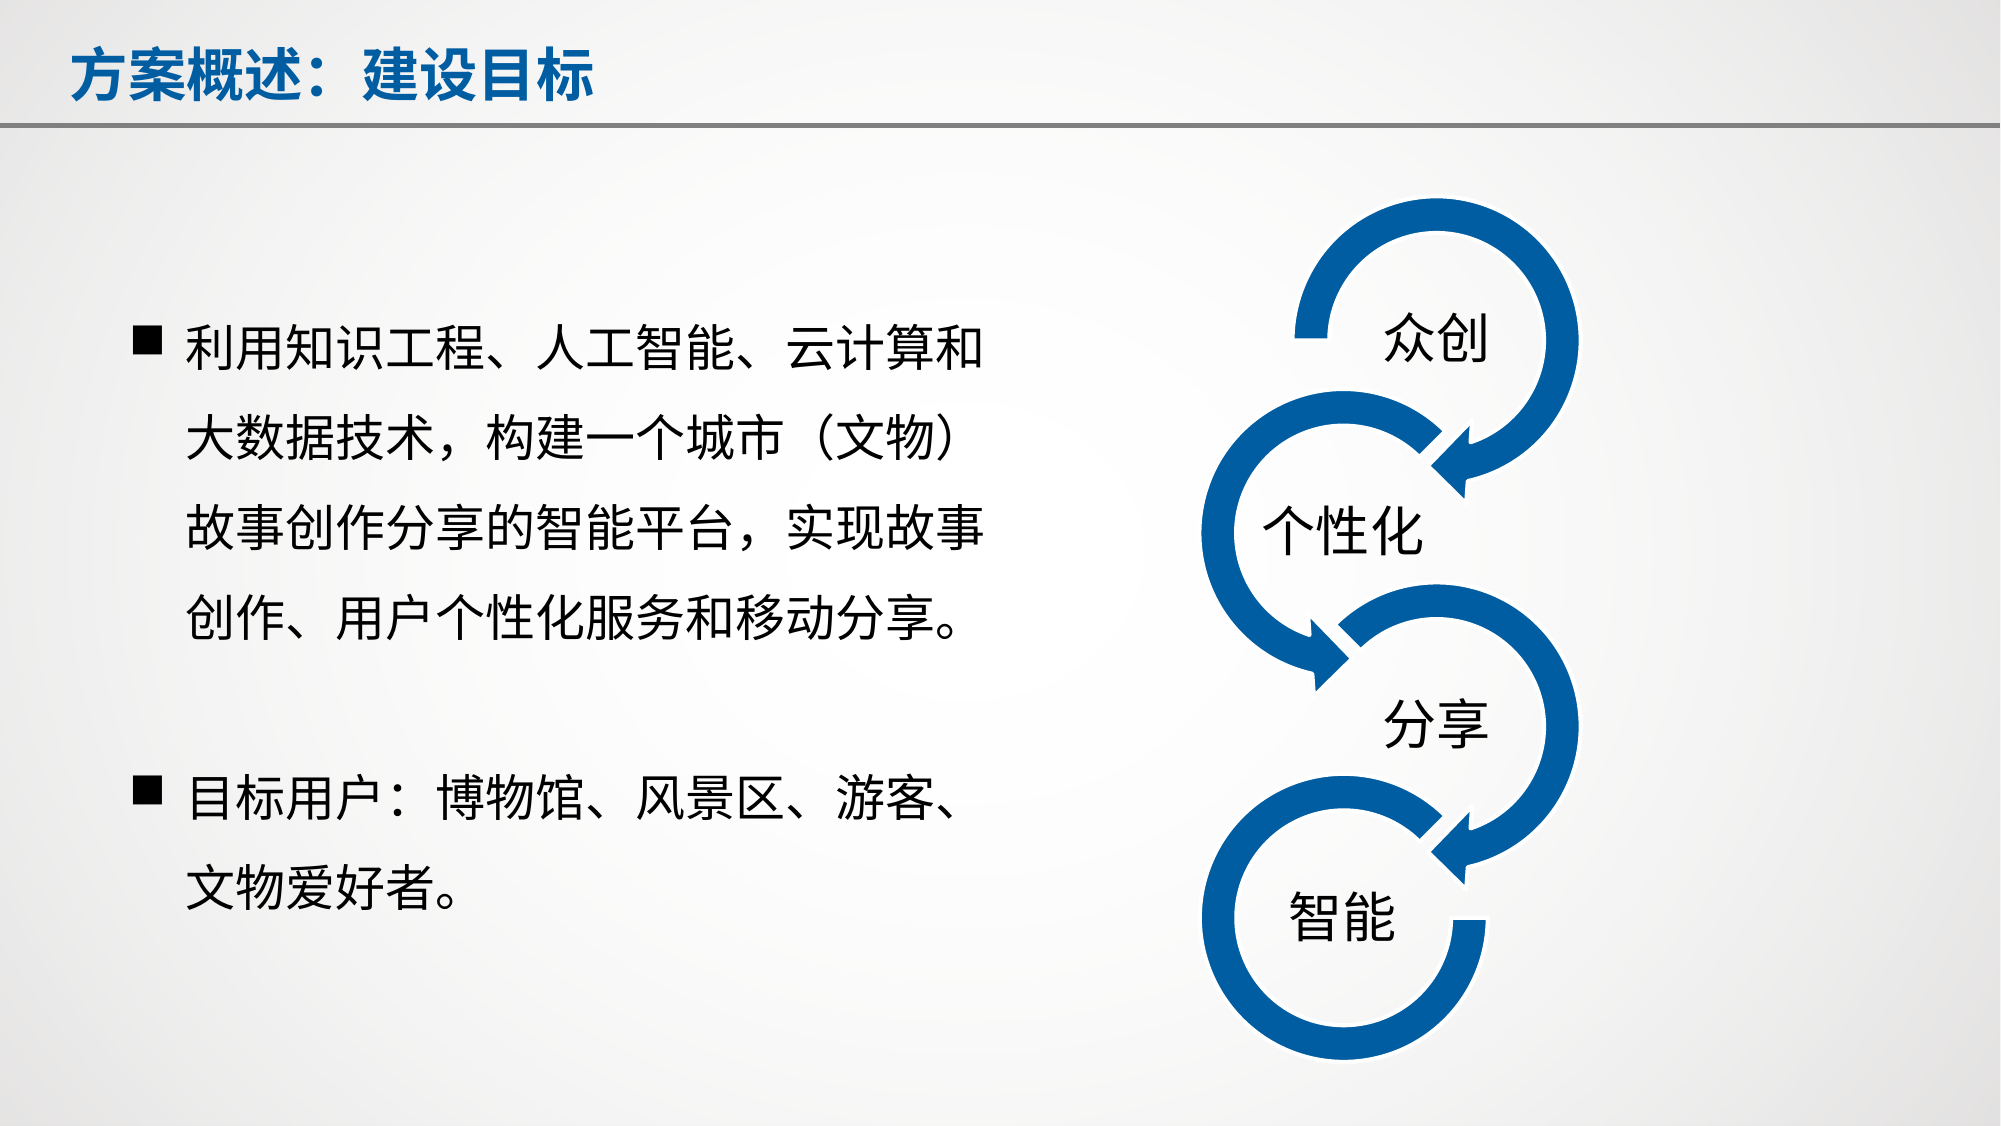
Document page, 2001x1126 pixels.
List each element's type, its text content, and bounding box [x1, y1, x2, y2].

picture [0, 0, 2001, 1126]
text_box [1070, 172, 1710, 1063]
text_box 利用知识工程、人工智能、云计算和大数据技术，构建一个城市（文物）故事创作分享的智能平台，实现故事创作、用户个性化服务和移动分享。 目标用户：博物馆、风景区、游客、文物爱好者。 [114, 279, 1024, 924]
text_box 方案概述：建设目标 [55, 30, 705, 116]
